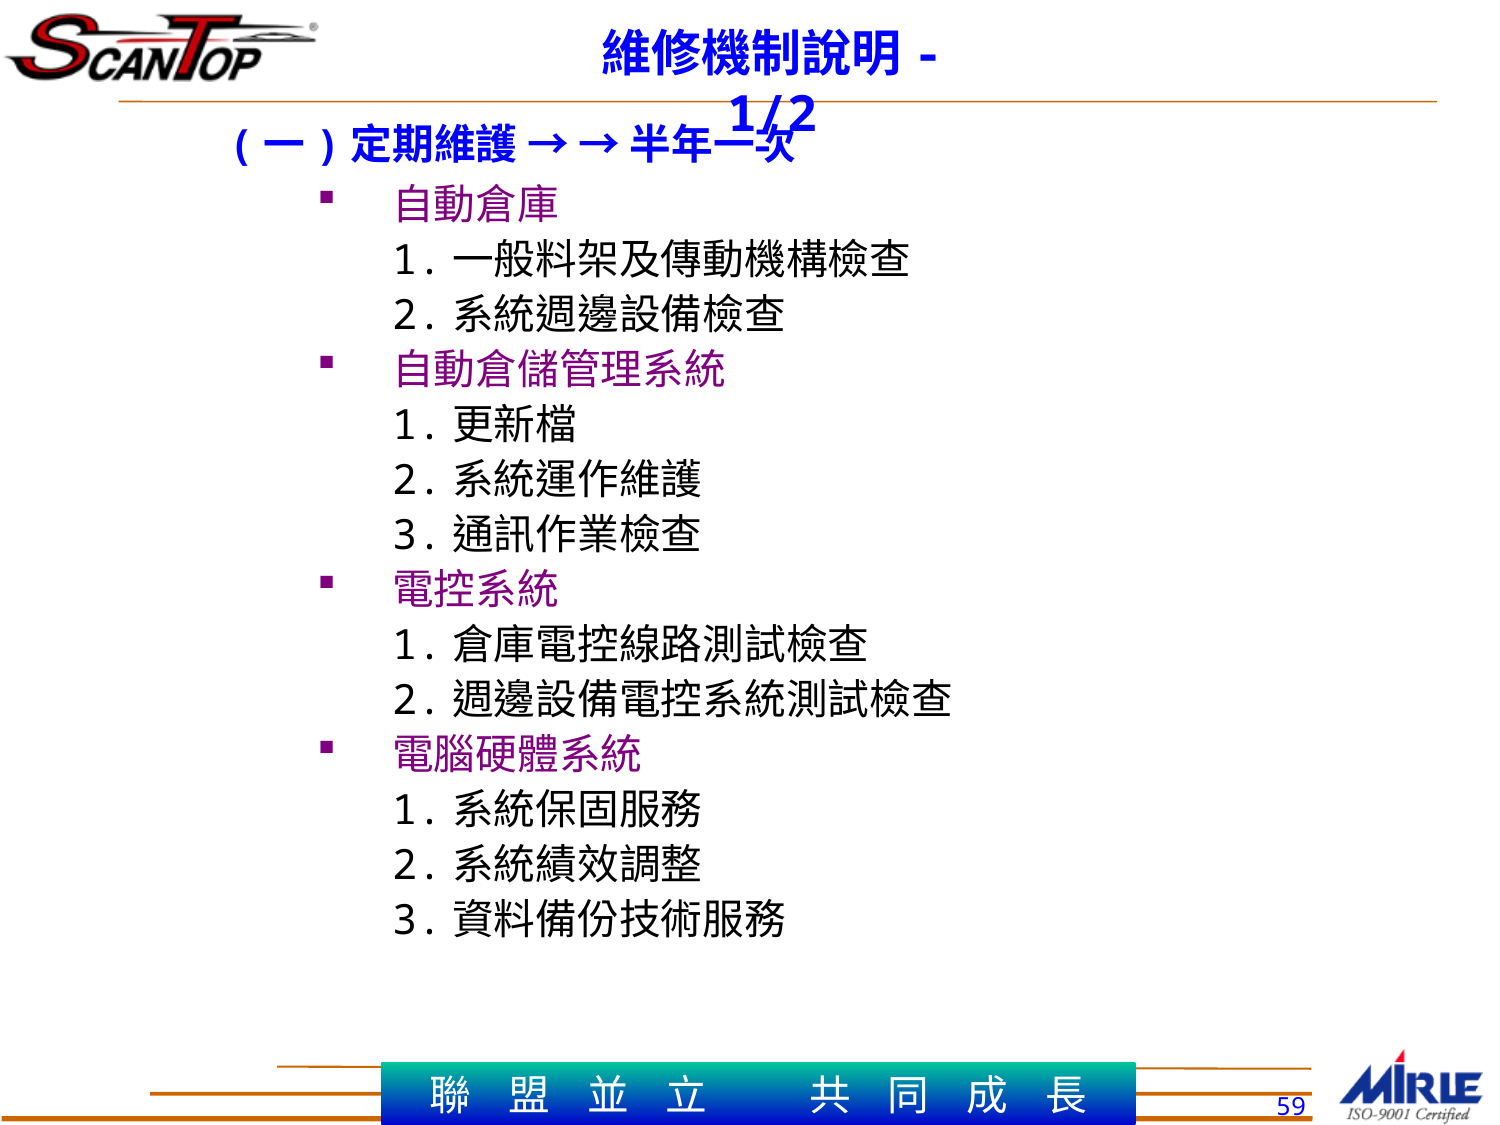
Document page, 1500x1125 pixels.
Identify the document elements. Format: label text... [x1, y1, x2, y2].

text_box 維修機制說明-1/2 [557, 14, 988, 149]
text_box 自動倉庫 1.一般料架及傳動機構檢查 2.系統週邊設備檢查 自動倉儲管理系統 1.更新檔 2.系統運作維護 3.通訊作業檢查 電控系統 1.倉庫電控線路測試檢查 2.週邊設備電控系統測試檢查 電腦硬體系統 1.系統保固服務 2.系統績效調整 3.資料備份技術服務 [302, 165, 1228, 950]
text_box (一)定期維護 → → 半年一次 [214, 110, 1040, 176]
picture [1, 12, 322, 82]
text_box 59 [1238, 1083, 1321, 1125]
picture [1339, 1049, 1483, 1125]
